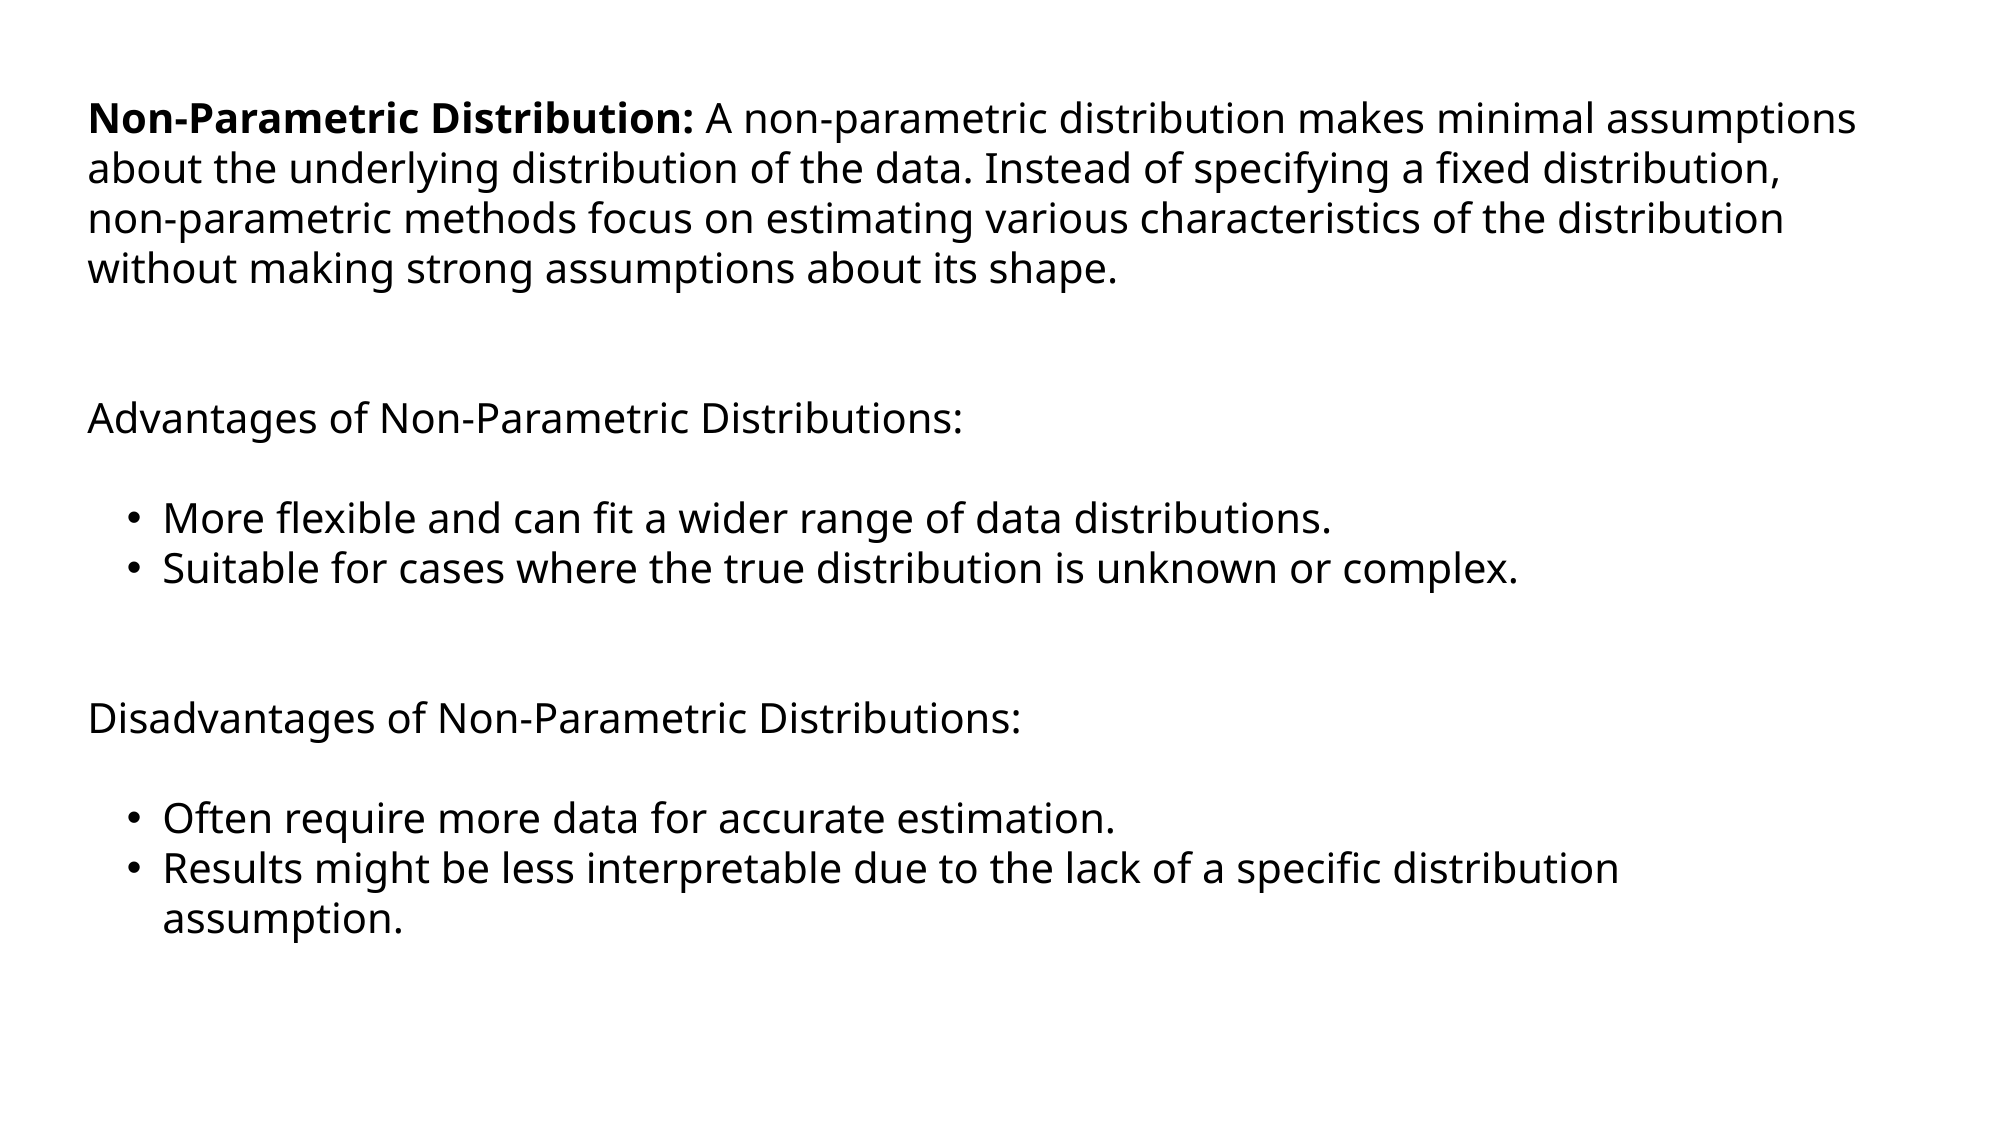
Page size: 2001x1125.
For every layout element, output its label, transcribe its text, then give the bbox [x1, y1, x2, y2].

text_box Non-Parametric Distribution: A non-parametric distribution makes minimal assumptions about the underlying distribution of the data. Instead of specifying a fixed distribution, non-parametric methods focus on estimating various characteristics of the distribution without making strong assumptions about its shape. Advantages of Non-Parametric Distributions: More flexible and can fit a wider range of data distributions. Suitable for cases where the true distribution is unknown or complex. Disadvantages of Non-Parametric Distributions: Often require more data for accurate estimation. Results might be less interpretable due to the lack of a specific distribution assumption. [72, 84, 1888, 1000]
